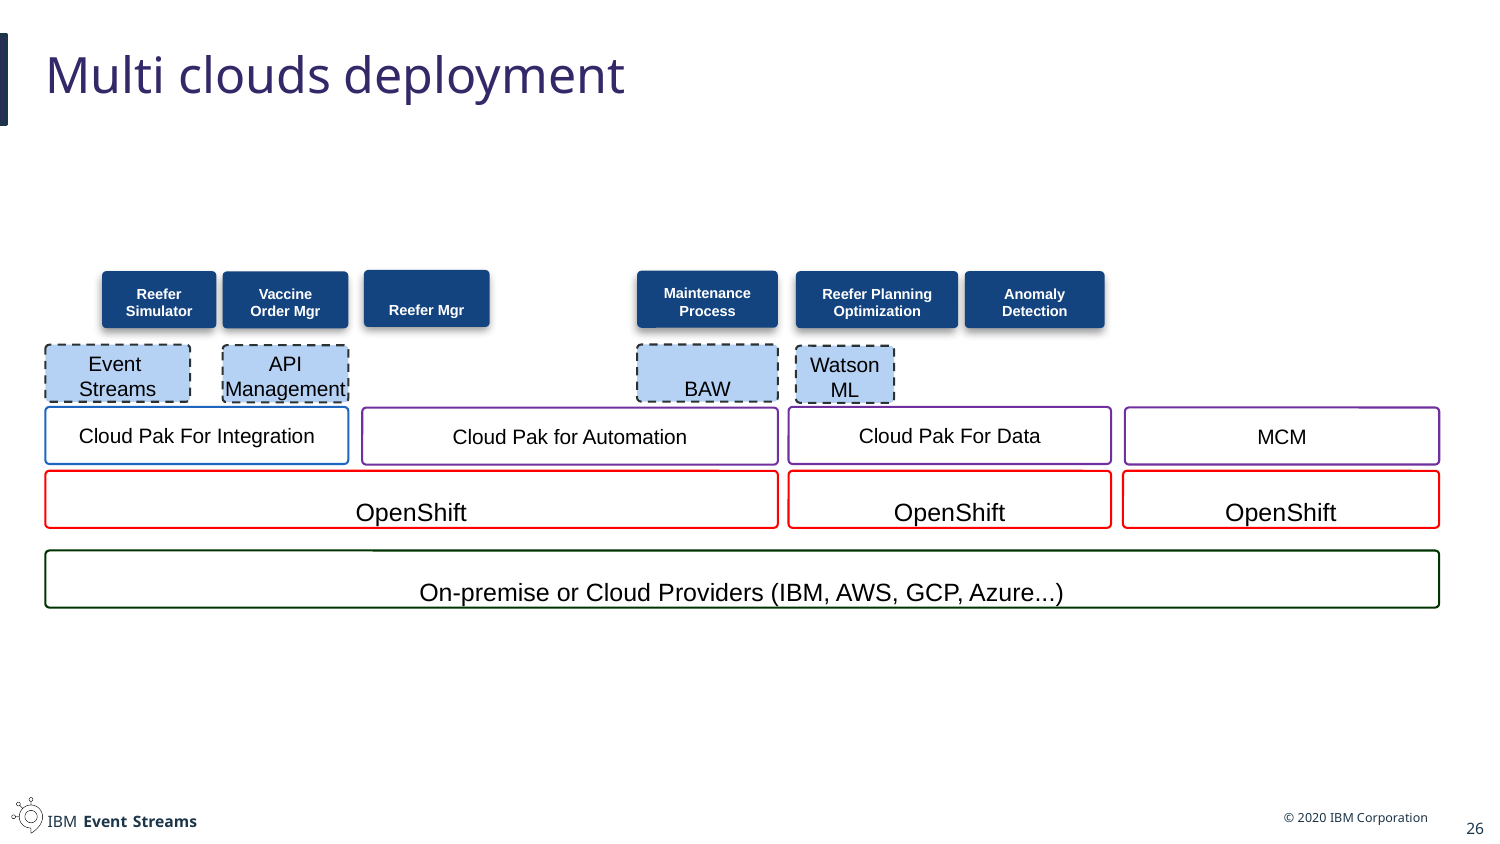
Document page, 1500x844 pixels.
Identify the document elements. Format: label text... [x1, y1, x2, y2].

text_box Reefer Planning Optimization [793, 269, 961, 331]
text_box Watson ML [795, 345, 895, 403]
title Multi clouds deployment [29, 43, 1455, 122]
text_box Cloud Pak For Integration [45, 406, 349, 464]
text_box API Management [222, 345, 349, 403]
text_box Maintenance Process [634, 268, 780, 330]
text_box Cloud Pak For Data [788, 406, 1112, 464]
text_box Reefer Simulator [99, 269, 219, 331]
text_box Event Streams [45, 344, 191, 402]
text_box Anomaly Detection [962, 269, 1107, 331]
text_box On-premise or Cloud Providers (IBM, AWS, GCP, Azure...) [45, 550, 1440, 608]
text_box OpenShift [788, 470, 1112, 528]
text_box BAW [637, 344, 778, 402]
text_box Reefer Mgr [361, 267, 492, 330]
text_box MCM [1124, 407, 1440, 465]
picture [11, 797, 48, 834]
text_box OpenShift [45, 470, 778, 528]
text_box Vaccine Order Mgr [220, 269, 351, 331]
text_box Cloud Pak for Automation [362, 407, 778, 465]
text_box OpenShift [1122, 470, 1440, 528]
slide_number 26 [1438, 811, 1500, 844]
